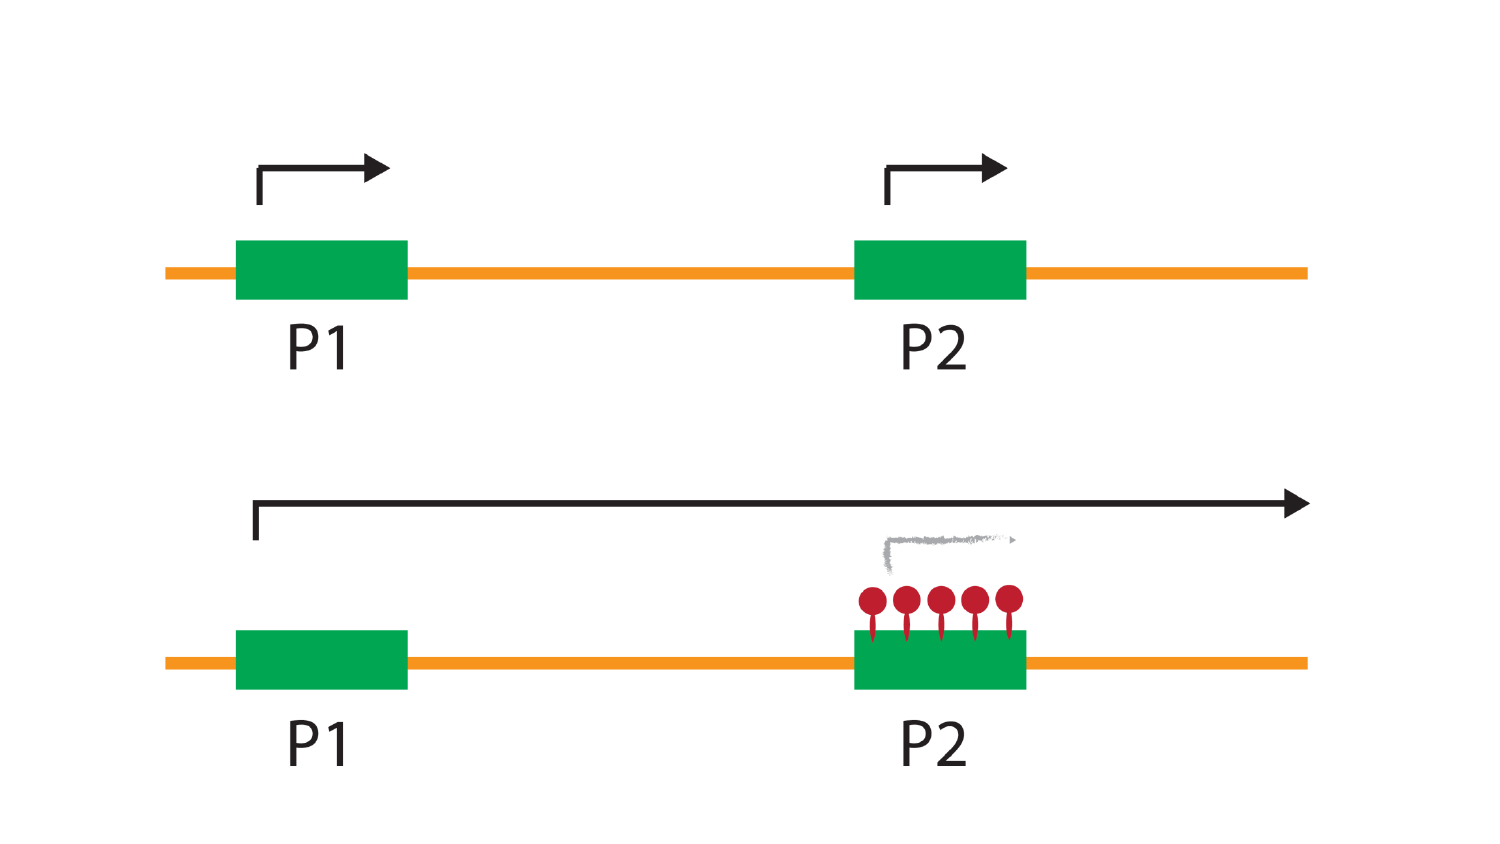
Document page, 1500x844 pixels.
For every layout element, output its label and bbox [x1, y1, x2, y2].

picture [74, 46, 1418, 782]
